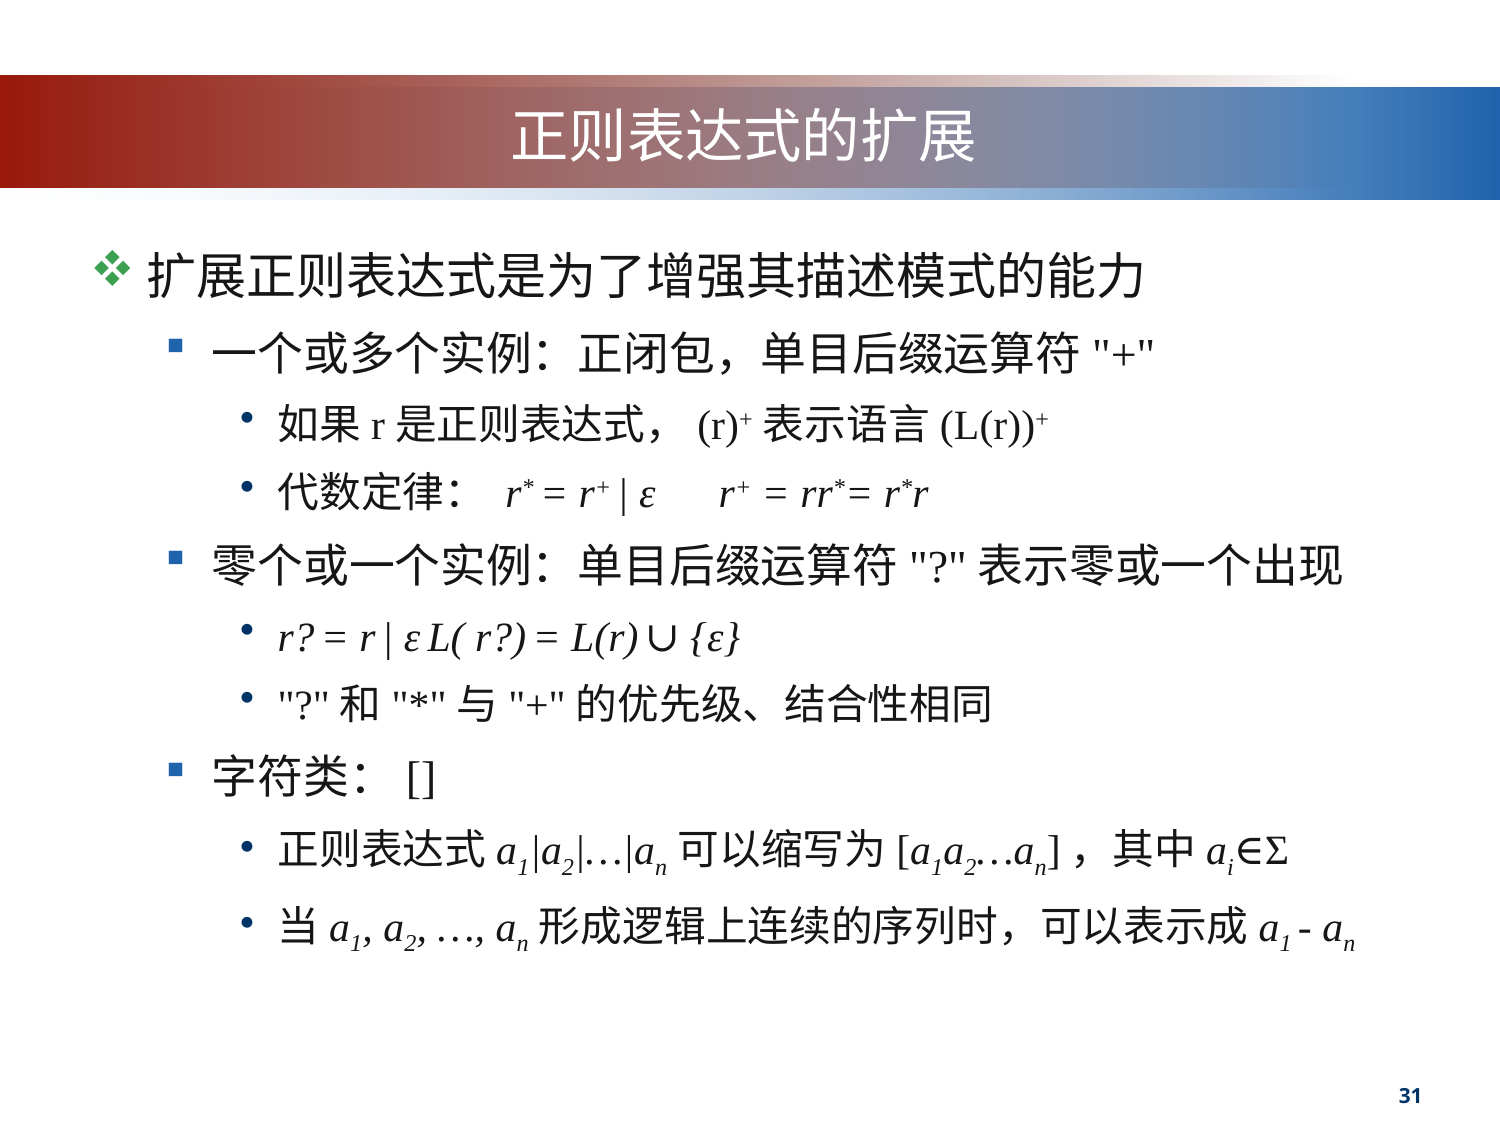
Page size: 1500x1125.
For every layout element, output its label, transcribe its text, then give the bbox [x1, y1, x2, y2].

title 正则表达式的扩展 [137, 87, 1351, 181]
list 扩展正则表达式是为了增强其描述模式的能力 一个或多个实例：正闭包，单目后缀运算符"+" 如果r是正则表达式，(r)+表示语言(L(r))+ 代数定律： r* = r+ | ε r+ = rr*= r*r 零个或一个实例：单目后缀运算符"?"表示零或一个出现 r? = r | ε L( r?) = L(r) ∪ {ε} "?"和"*"与"+"的优先级、结合性相同 字符类：[] 正则表达式a1|a2|…|an可以缩写为[a1a2…an]，其中ai∈Σ 当a1, a2, …, an形成逻辑上连续的序列时，可以表示成a1 - an [74, 224, 1426, 1061]
slide_number 31 [1087, 1074, 1438, 1117]
